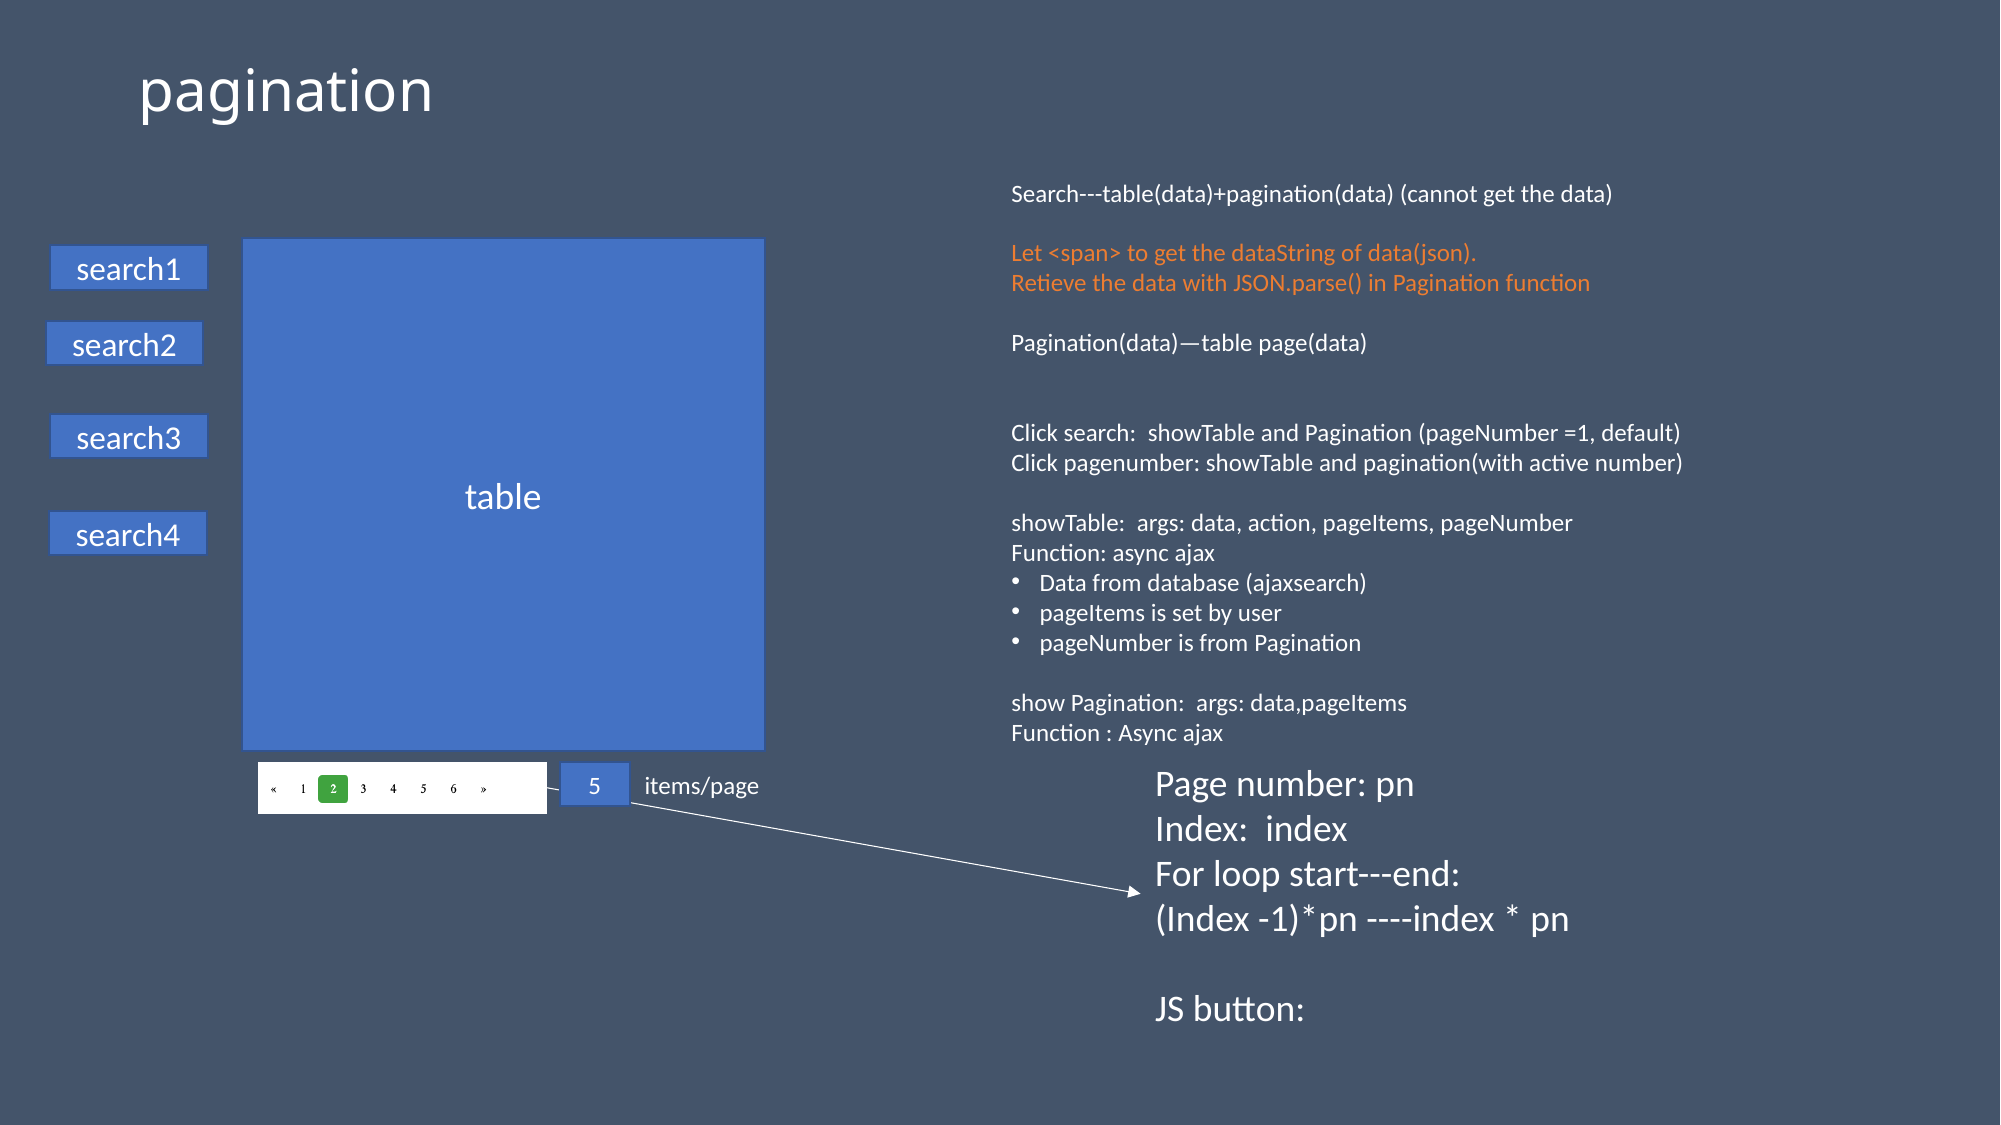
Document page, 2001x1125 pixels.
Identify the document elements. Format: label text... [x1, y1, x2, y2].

text_box table [241, 237, 766, 752]
text_box search2 [45, 320, 204, 366]
text_box items/page [629, 762, 777, 787]
text_box search4 [48, 510, 208, 556]
text_box search3 [49, 413, 209, 459]
text_box Search---table(data)+pagination(data) (cannot get the data) Let <span> to get the dataString of data(json). Retieve the data with JSON.parse() in Pagination function Pagination(data)—table page(data) Click search: showTable and Pagination (pageNumber =1, default) Click pagenumber: showTable and pagination(with active number) showTable: args: data, action, pageItems, pageNumber Function: async ajax Data from database (ajaxsearch) pageItems is set by user pageNumber is from Pagination show Pagination: args: data,pageItems Function : Async ajax [996, 169, 1931, 784]
picture [258, 762, 547, 814]
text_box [546, 787, 1141, 896]
text_box search1 [49, 244, 209, 291]
title pagination [124, 53, 1850, 110]
text_box 5 [559, 761, 631, 787]
text_box Page number: pn Index: index For loop start---end: (Index -1)*pn ----index * pn JS button: [1140, 784, 1787, 1037]
